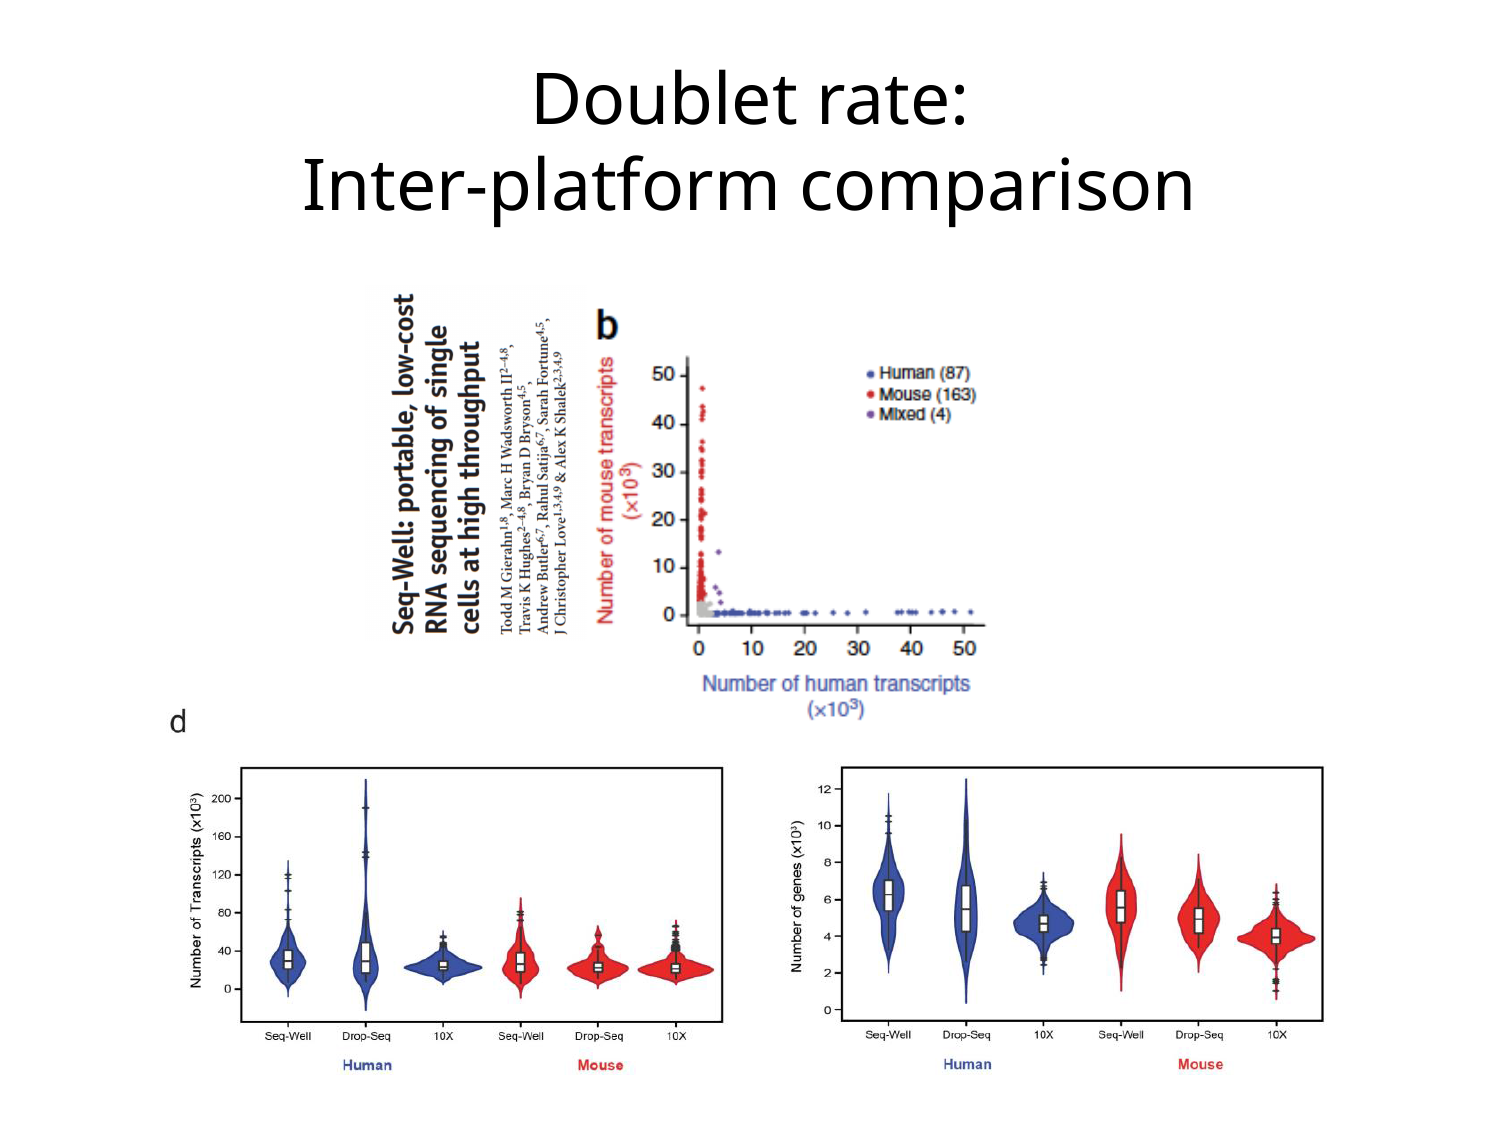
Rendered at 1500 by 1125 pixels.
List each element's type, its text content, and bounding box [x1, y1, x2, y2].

picture [142, 259, 1338, 1091]
title Doublet rate: Inter-platform comparison [75, 45, 1425, 233]
